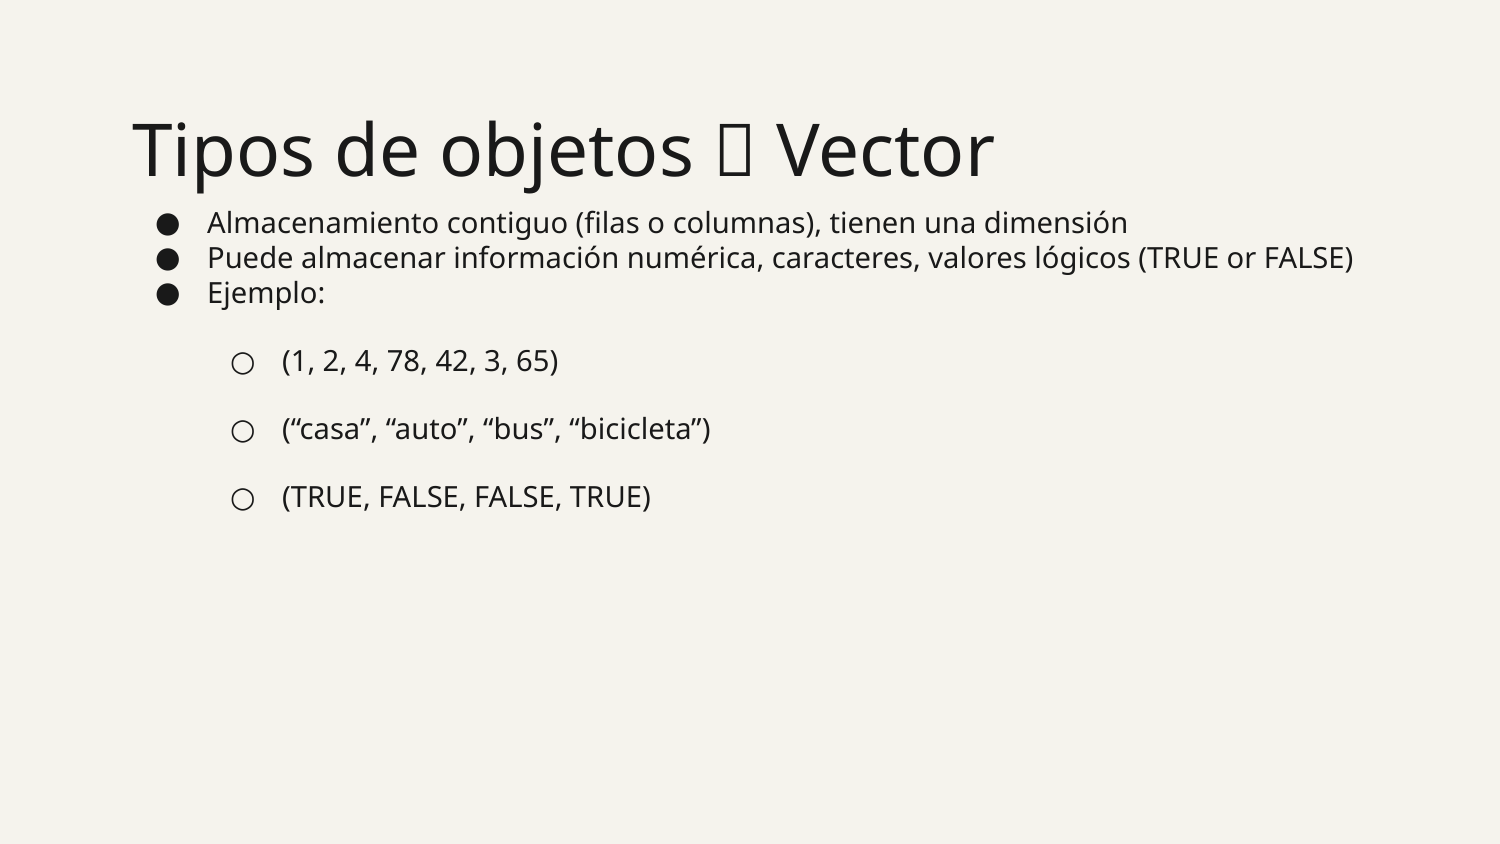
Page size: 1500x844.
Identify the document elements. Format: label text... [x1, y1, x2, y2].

title Tipos de objetos  Vector [116, 88, 1383, 167]
list Almacenamiento contiguo (filas o columnas), tienen una dimensión Puede almacenar información numérica, caracteres, valores lógicos (TRUE or FALSE) Ejemplo: (1, 2, 4, 78, 42, 3, 65) (“casa”, “auto”, “bus”, “bicicleta”) (TRUE, FALSE, FALSE, TRUE) [116, 189, 1378, 750]
